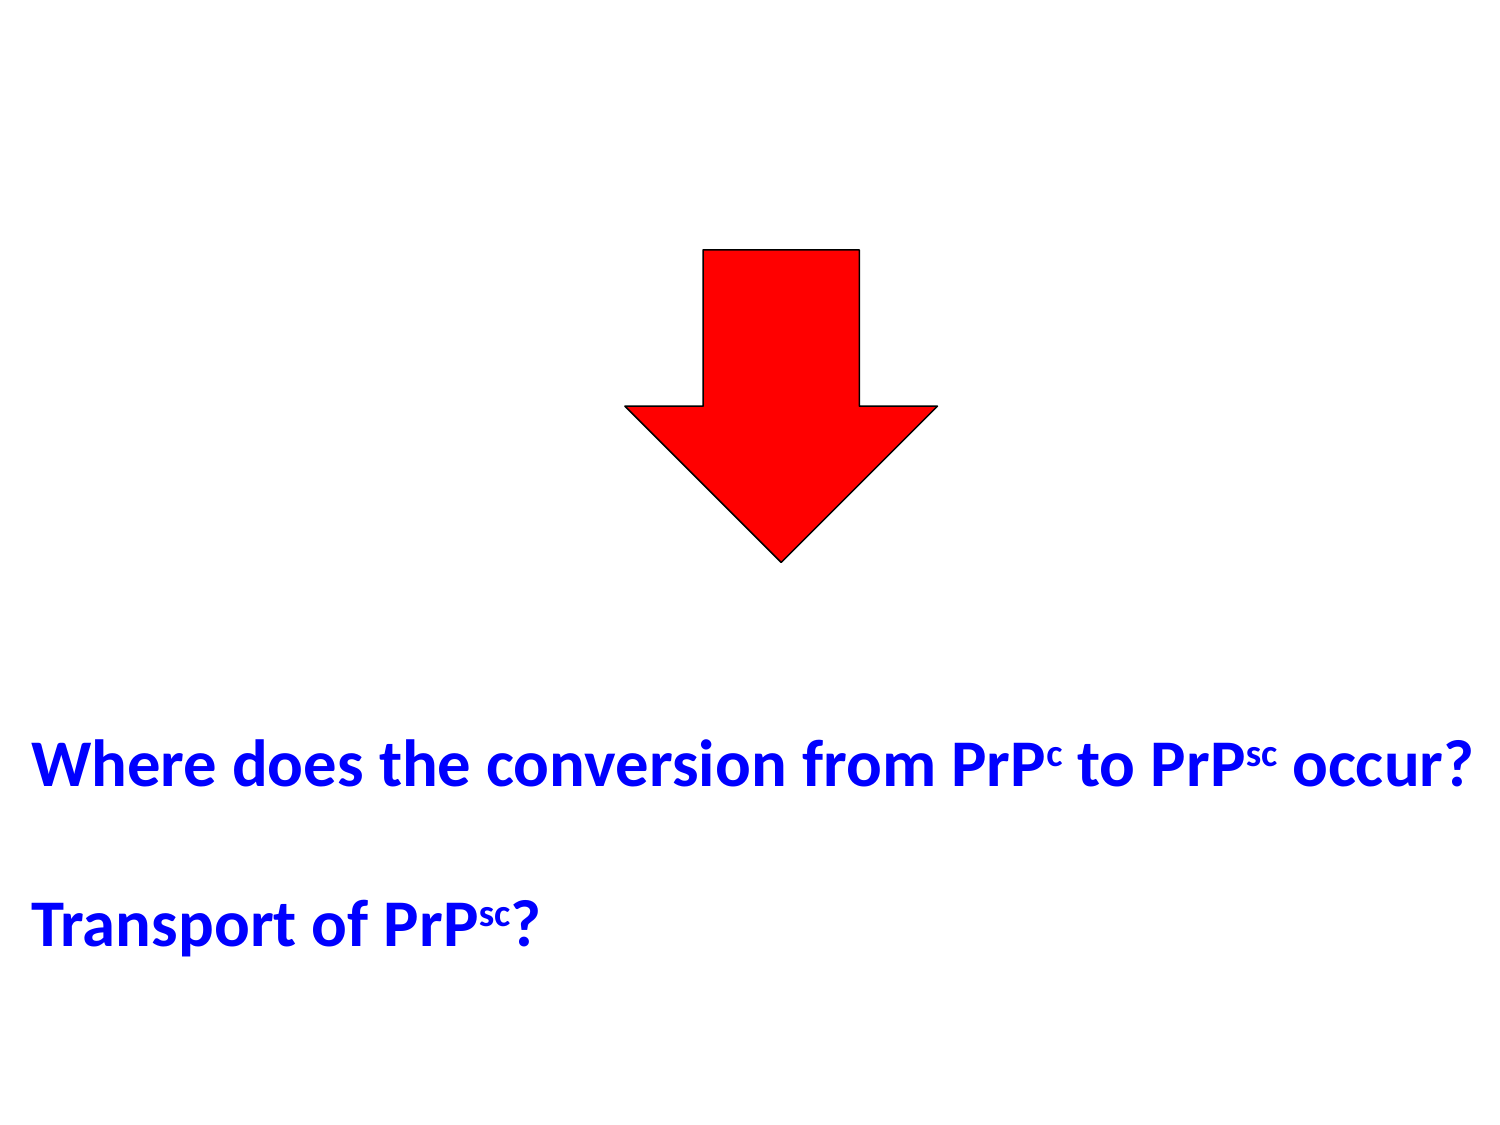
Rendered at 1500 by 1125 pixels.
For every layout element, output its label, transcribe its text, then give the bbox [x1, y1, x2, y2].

text_box Where does the conversion from PrPc to PrPsc occur? Transport of PrPsc? [16, 712, 1490, 968]
text_box [624, 249, 938, 563]
